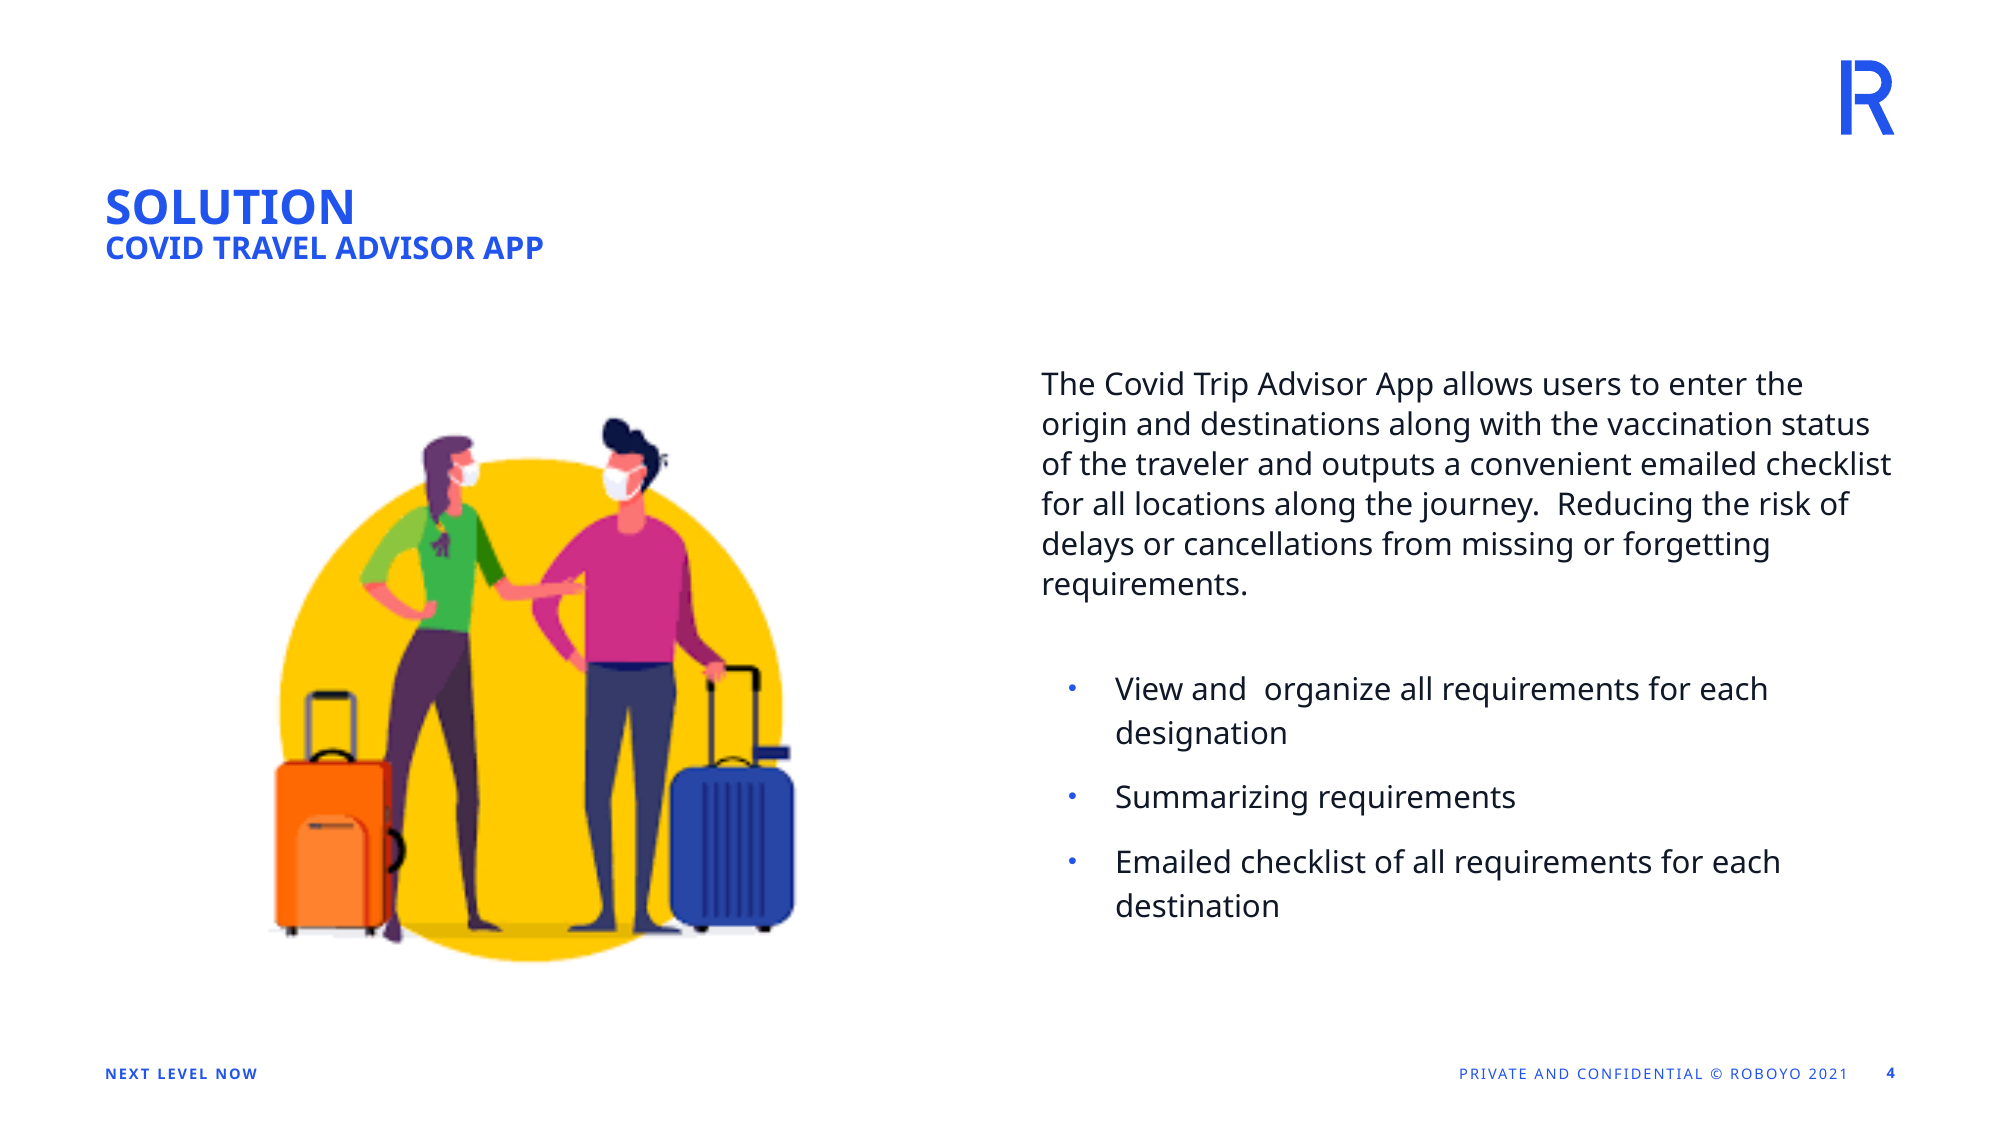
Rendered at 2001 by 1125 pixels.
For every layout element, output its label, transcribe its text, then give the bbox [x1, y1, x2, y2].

slide_number 4 [1848, 1064, 1895, 1083]
list Covid Travel Advisor App [105, 231, 1895, 268]
picture [202, 361, 862, 1021]
text_box The Covid Trip Advisor App allows users to enter the origin and destinations along with the vaccination status of the traveler and outputs a convenient emailed checklist for all locations along the journey. Reducing the risk of delays or cancellations from missing or forgetting requirements. View and organize all requirements for each designation Summarizing requirements Emailed checklist of all requirements for each destination [1041, 361, 1895, 1021]
title Solution [105, 181, 1895, 231]
